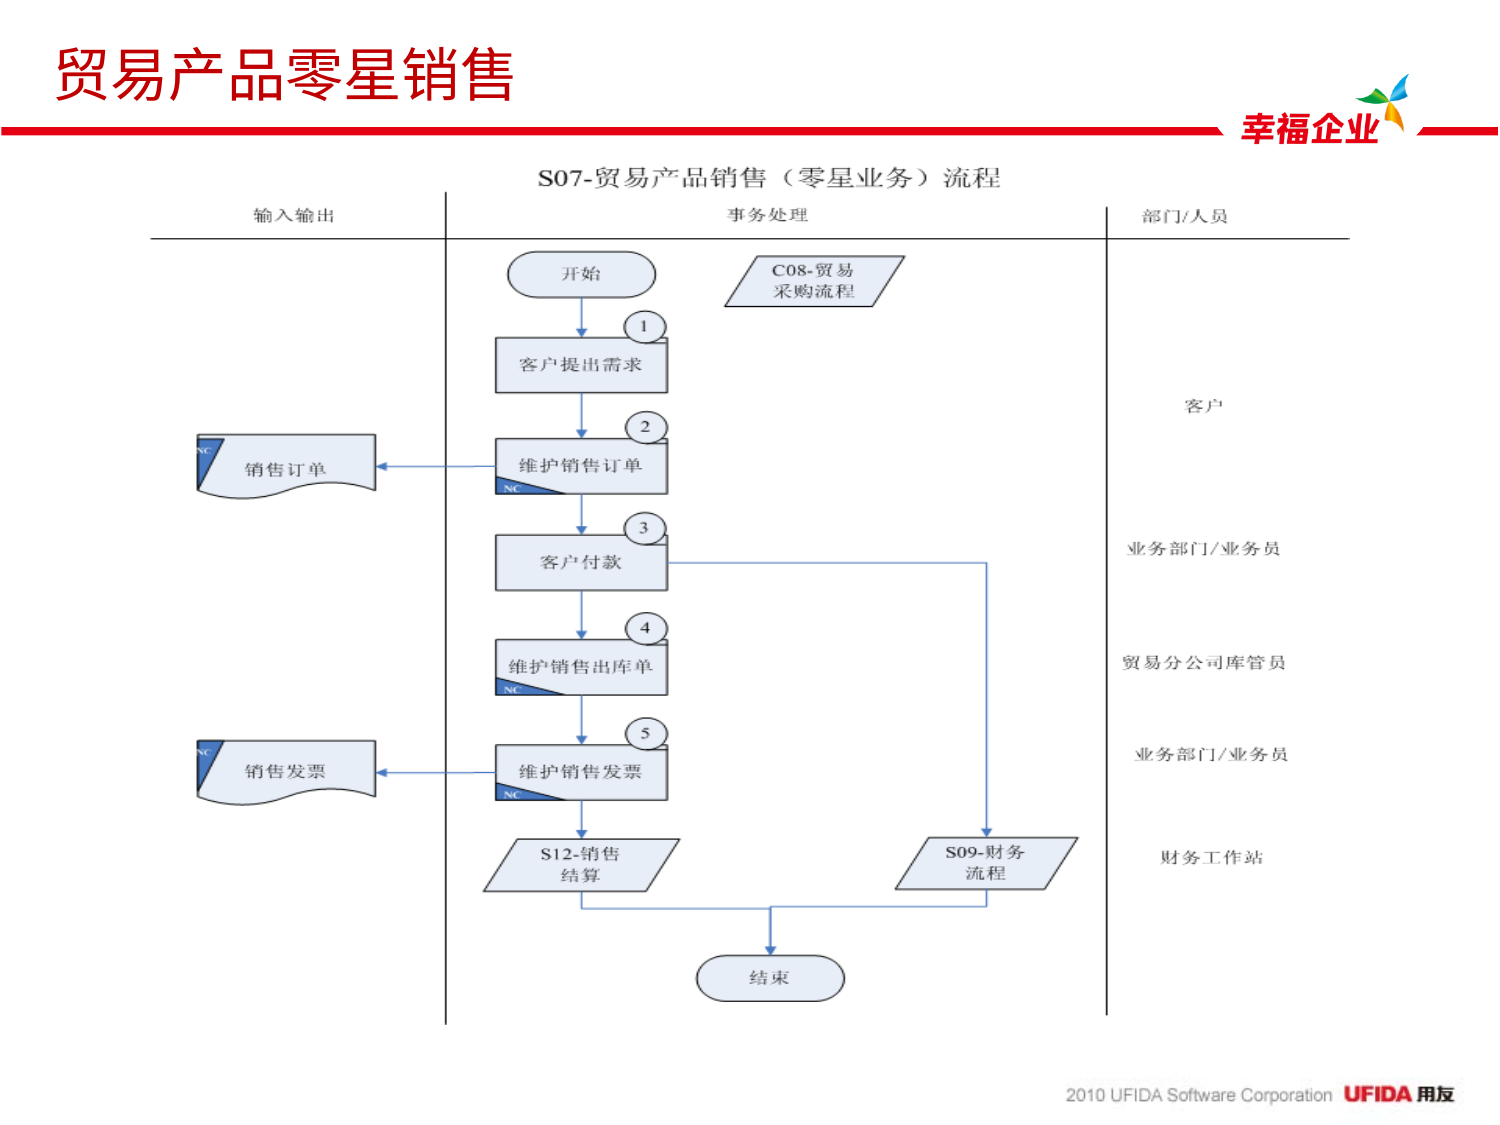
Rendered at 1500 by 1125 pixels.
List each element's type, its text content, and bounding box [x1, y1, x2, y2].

picture [1025, 1062, 1500, 1125]
picture [149, 162, 1351, 1026]
picture [1228, 62, 1417, 150]
title 贸易产品零星销售 [37, 24, 1263, 122]
